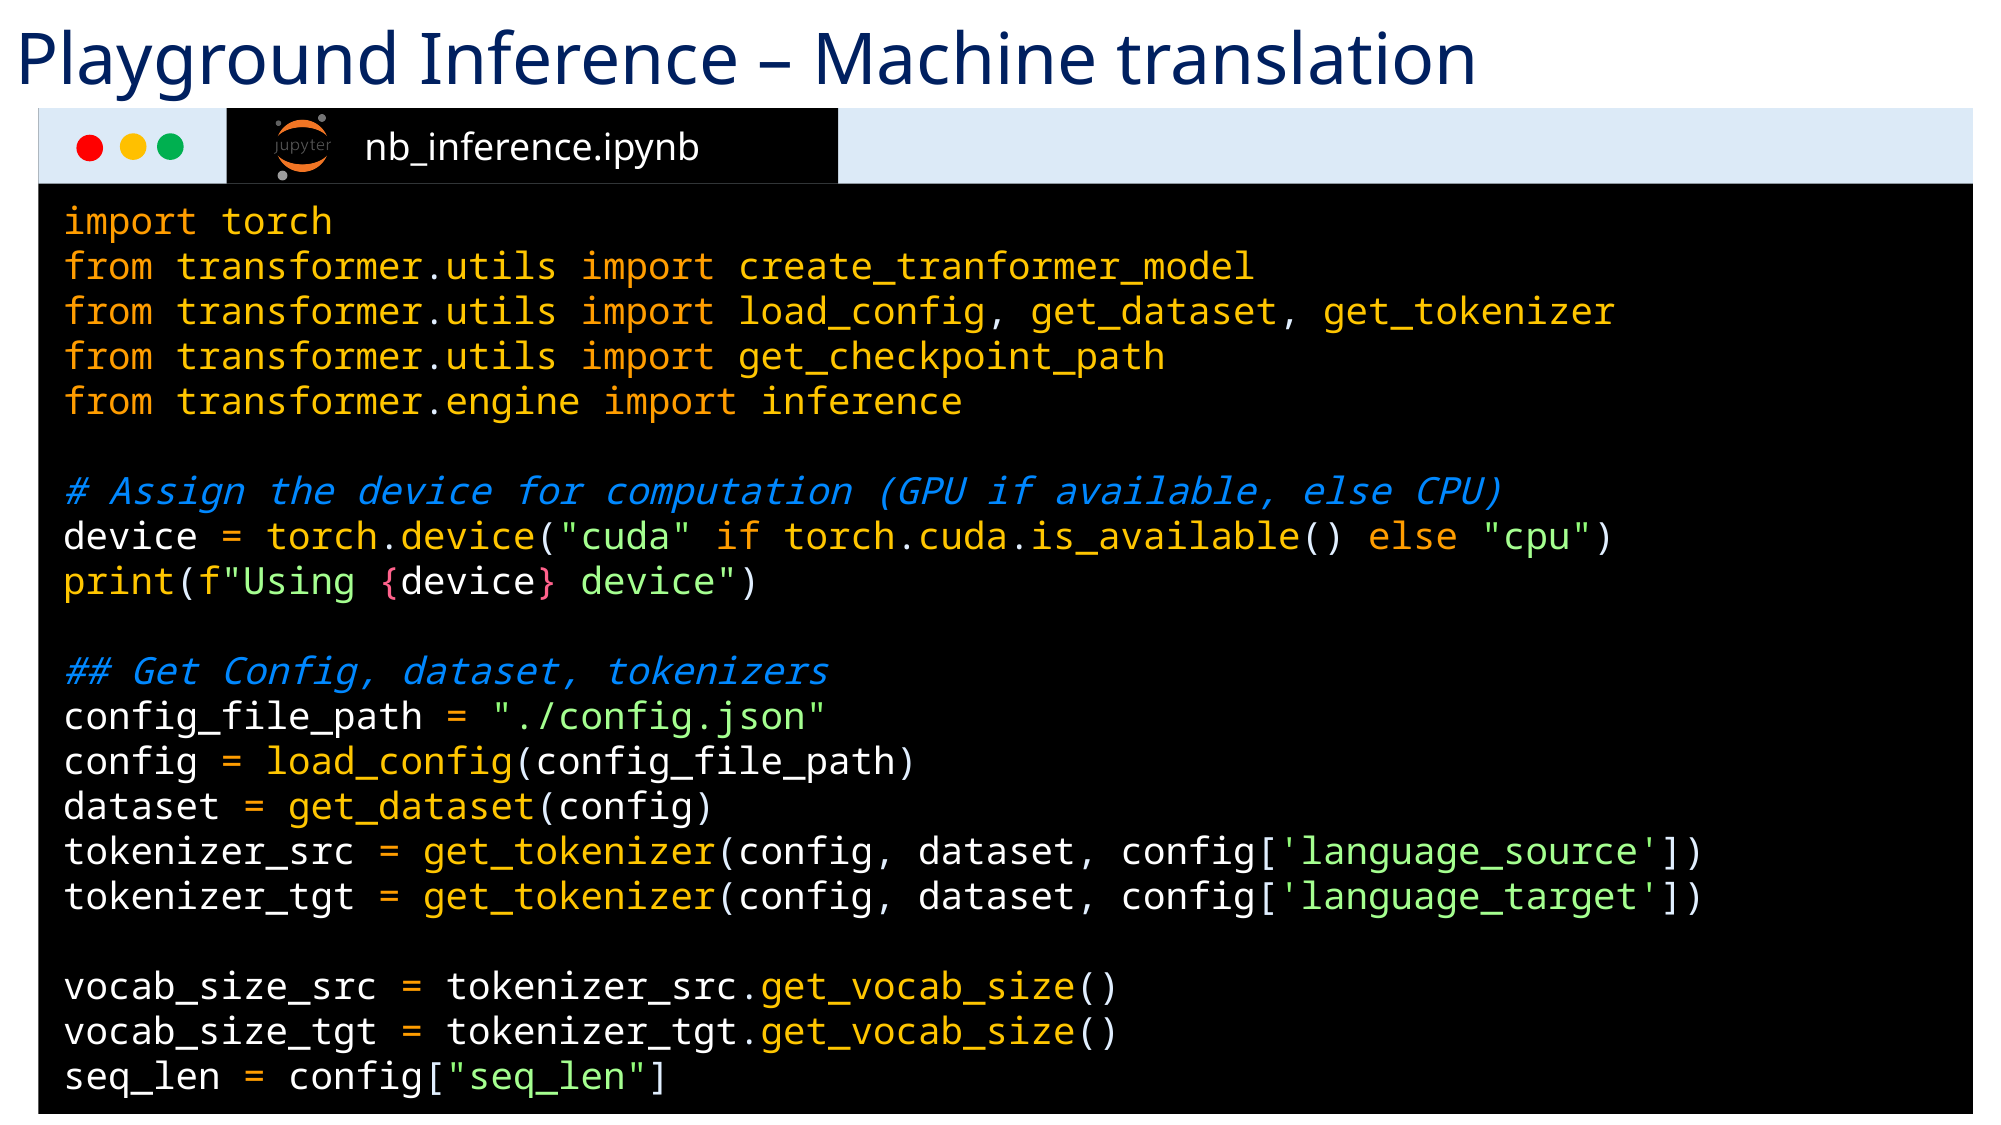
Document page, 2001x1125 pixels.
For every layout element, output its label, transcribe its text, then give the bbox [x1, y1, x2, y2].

picture [273, 113, 333, 182]
text_box [37, 185, 1974, 1115]
text_box nb_inference.ipynb [225, 106, 840, 185]
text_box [75, 132, 185, 162]
text_box [840, 106, 1974, 185]
text_box import torch from transformer.utils import create_tranformer_model from transformer.utils import load_config, get_dataset, get_tokenizer from transformer.utils import get_checkpoint_path from transformer.engine import inference # Assign the device for computation (GPU if available, else CPU) device = torch.device("cuda" if torch.cuda.is_available() else "cpu") print(f"Using {device} device") ## Get Config, dataset, tokenizers config_file_path = "./config.json" config = load_config(config_file_path) dataset = get_dataset(config) tokenizer_src = get_tokenizer(config, dataset, config['language_source']) tokenizer_tgt = get_tokenizer(config, dataset, config['language_target']) vocab_size_src = tokenizer_src.get_vocab_size() vocab_size_tgt = tokenizer_tgt.get_vocab_size() seq_len = config["seq_len"] [48, 189, 1862, 1105]
text_box Playground Inference – Machine translation [0, 13, 1691, 108]
text_box [37, 106, 225, 185]
